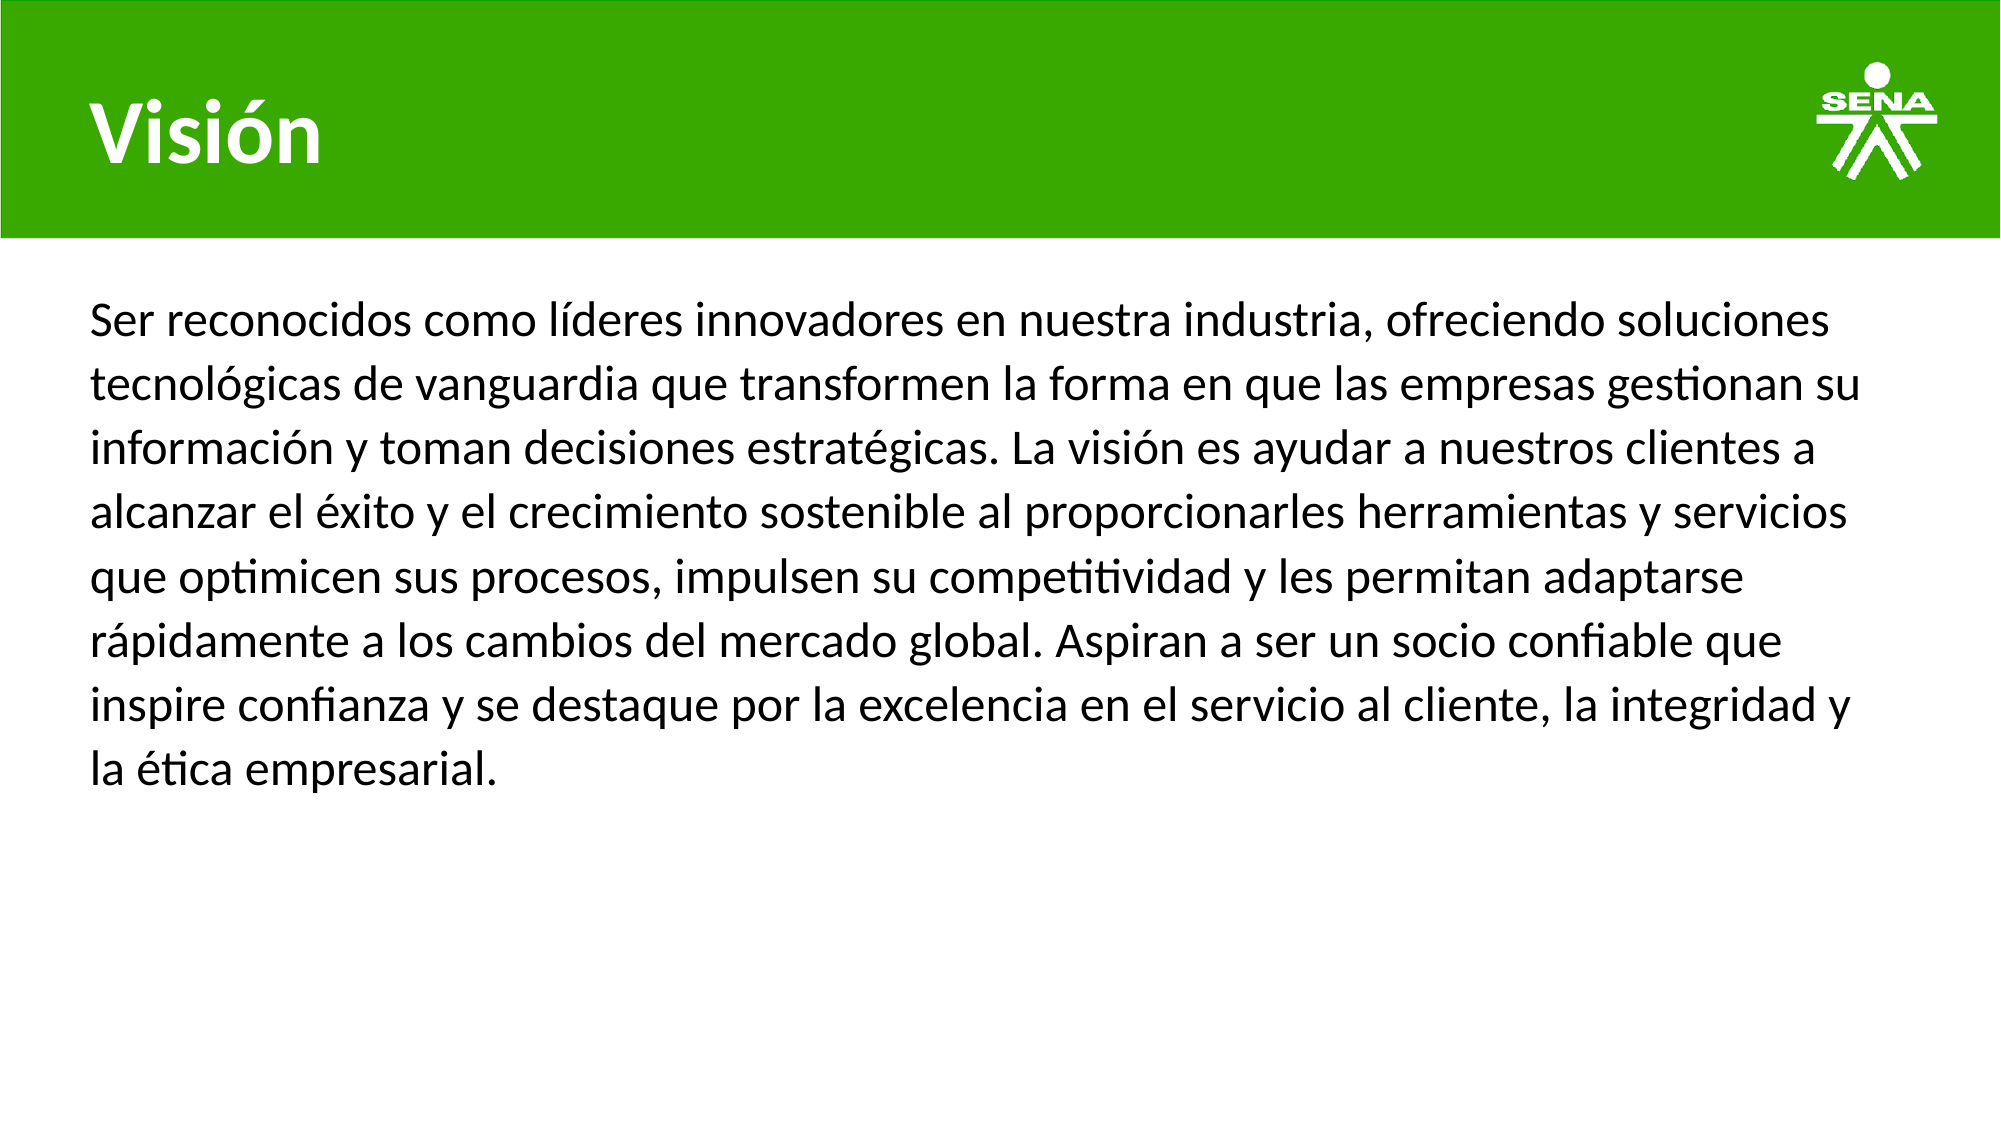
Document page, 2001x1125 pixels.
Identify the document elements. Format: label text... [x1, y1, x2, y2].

text_box Ser reconocidos como líderes innovadores en nuestra industria, ofreciendo soluciones tecnológicas de vanguardia que transformen la forma en que las empresas gestionan su información y toman decisiones estratégicas. La visión es ayudar a nuestros clientes a alcanzar el éxito y el crecimiento sostenible al proporcionarles herramientas y servicios que optimicen sus procesos, impulsen su competitividad y les permitan adaptarse rápidamente a los cambios del mercado global. Aspiran a ser un socio confiable que inspire confianza y se destaque por la excelencia en el servicio al cliente, la integridad y la ética empresarial. [74, 267, 1882, 906]
picture [0, 0, 2001, 1125]
title Visión [74, 18, 1800, 236]
